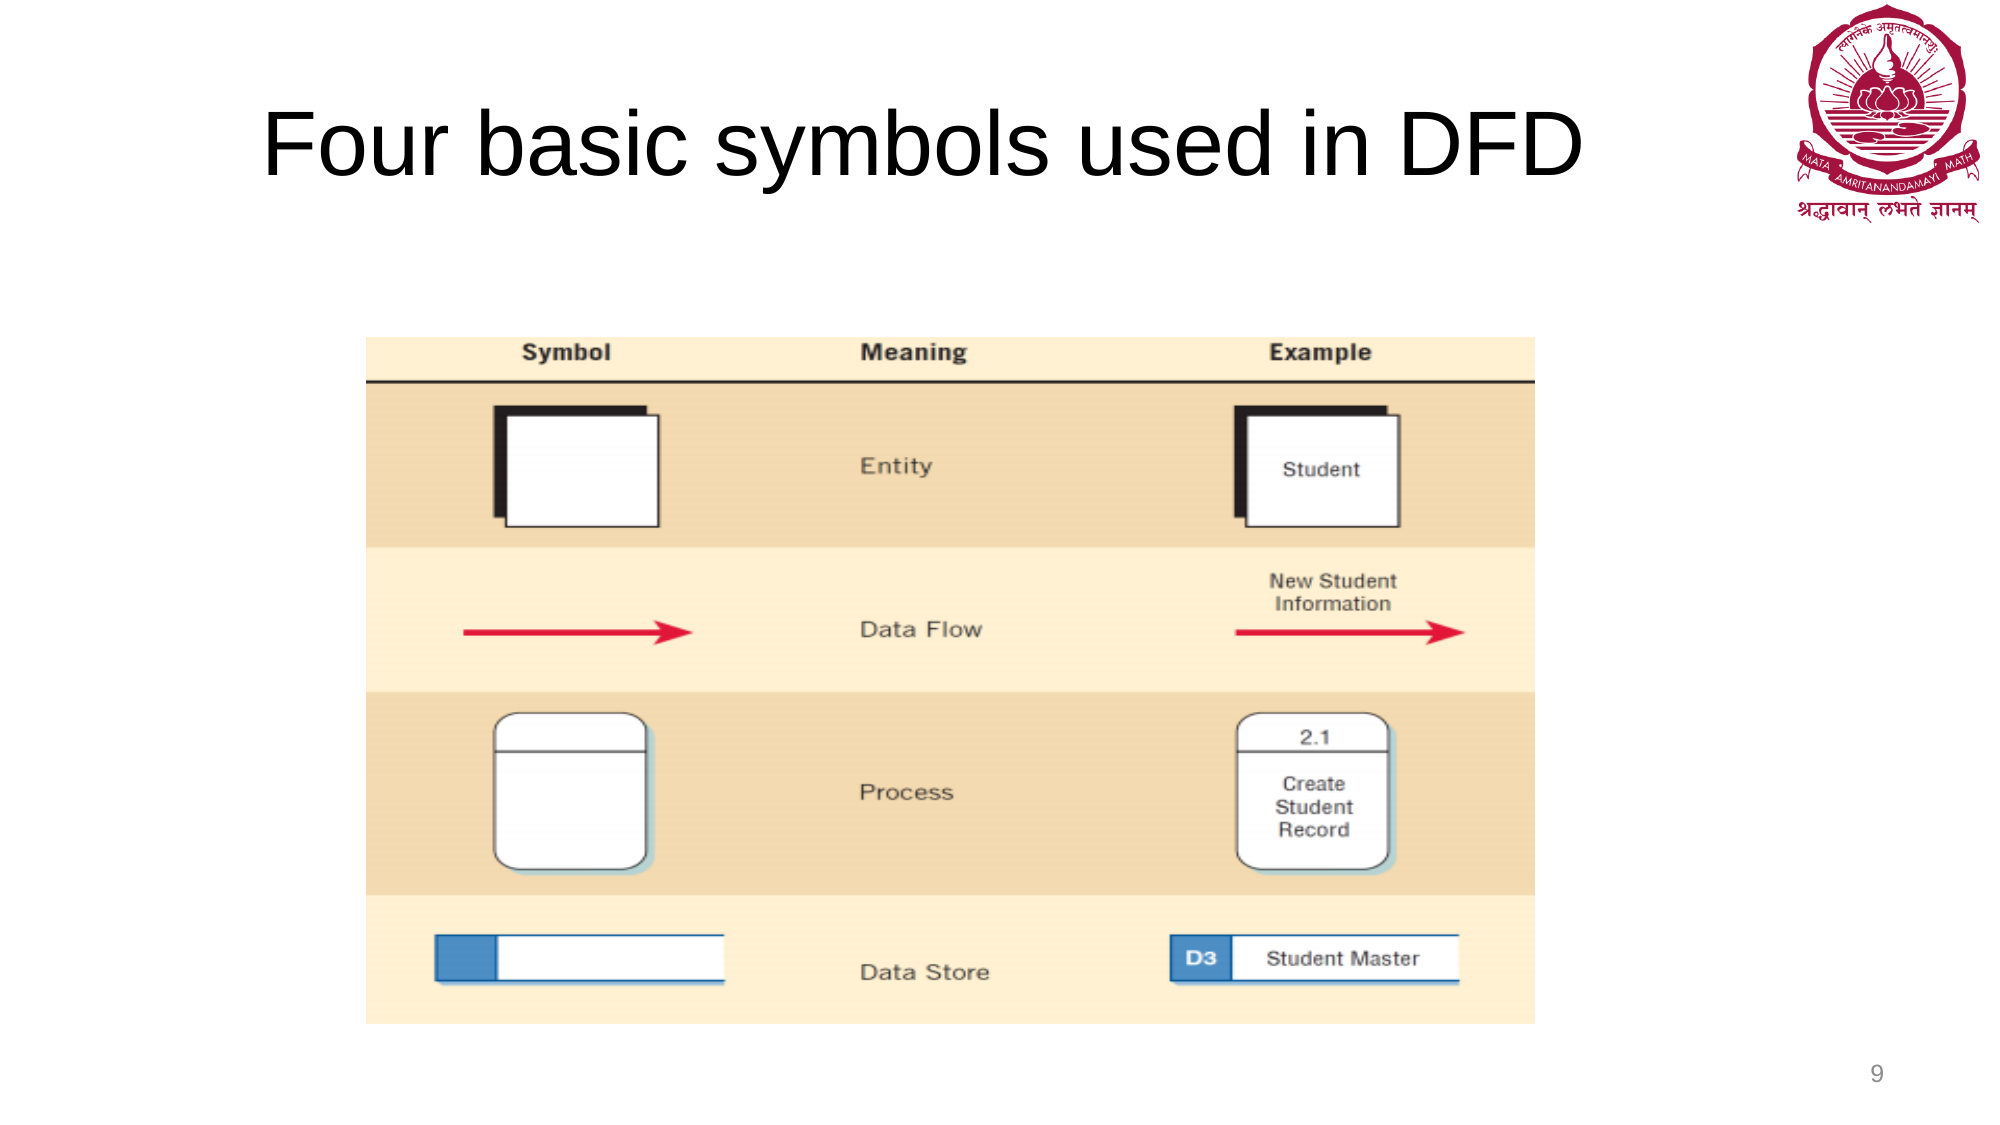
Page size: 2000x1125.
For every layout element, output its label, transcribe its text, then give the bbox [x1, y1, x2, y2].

slide_number 9 [1432, 1042, 1900, 1103]
picture [1776, 1, 2000, 225]
picture [366, 337, 1536, 1024]
title Four basic symbols used in DFD [99, 45, 1750, 233]
